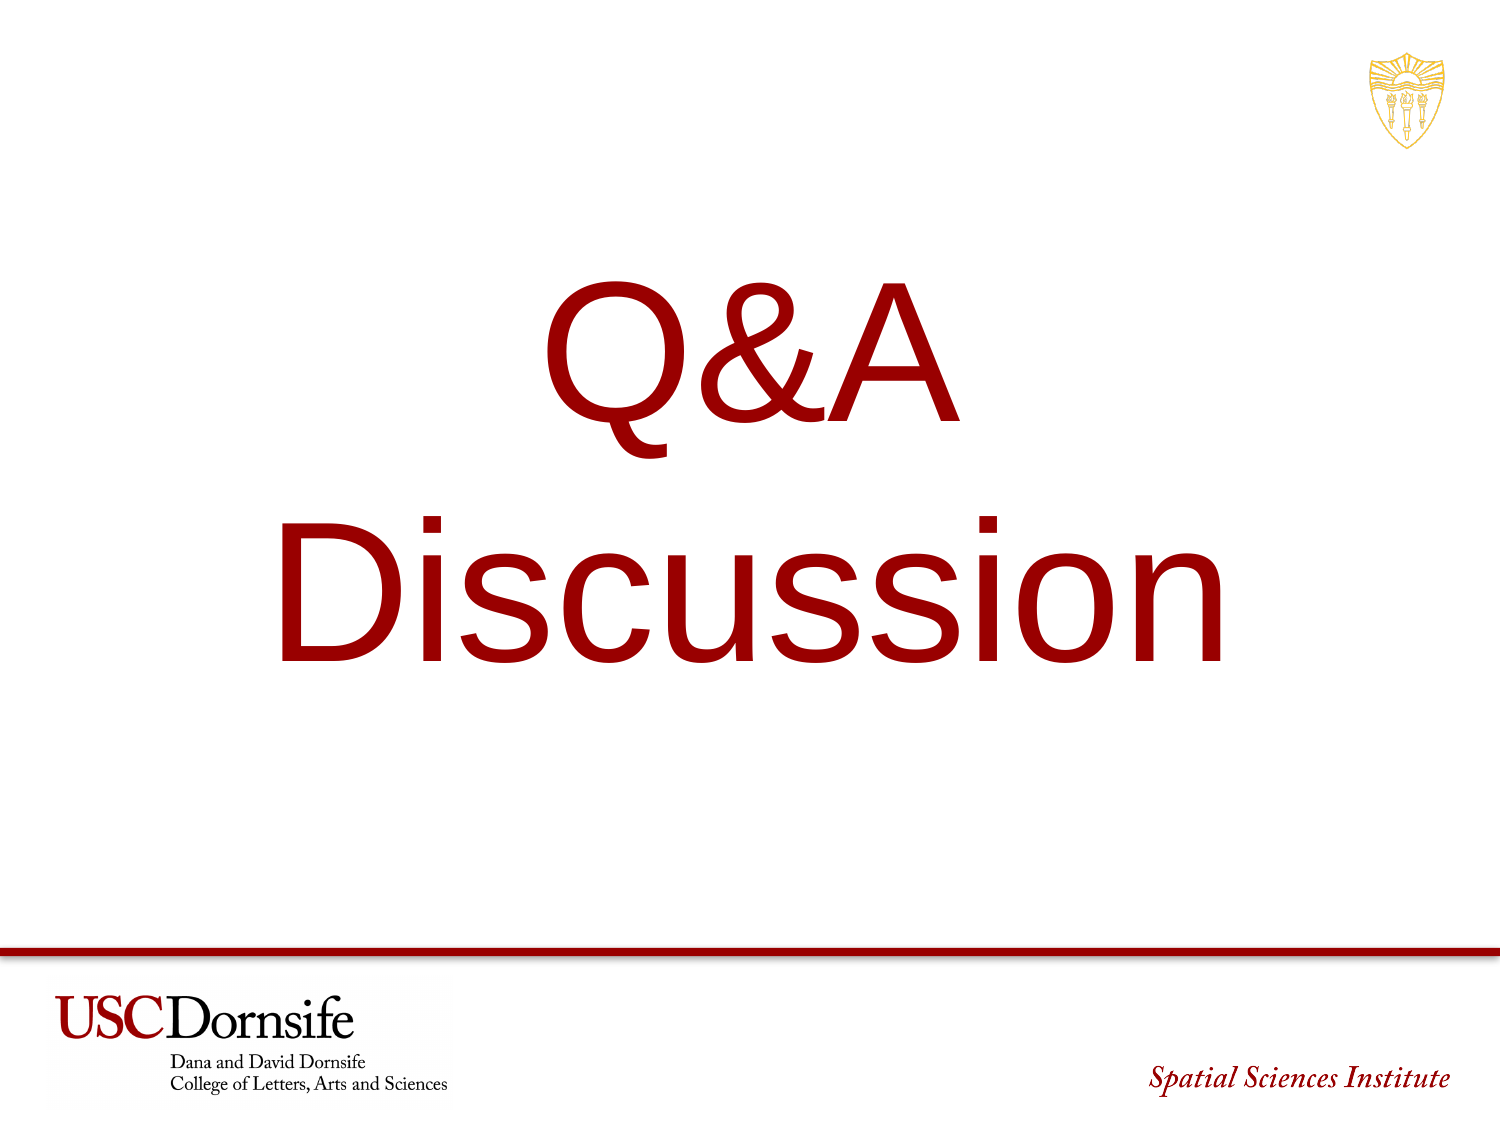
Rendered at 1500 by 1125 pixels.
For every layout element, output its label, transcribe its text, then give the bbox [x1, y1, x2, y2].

picture [1147, 1060, 1450, 1110]
picture [46, 975, 453, 1110]
text_box Q&A Discussion [65, 213, 1435, 709]
